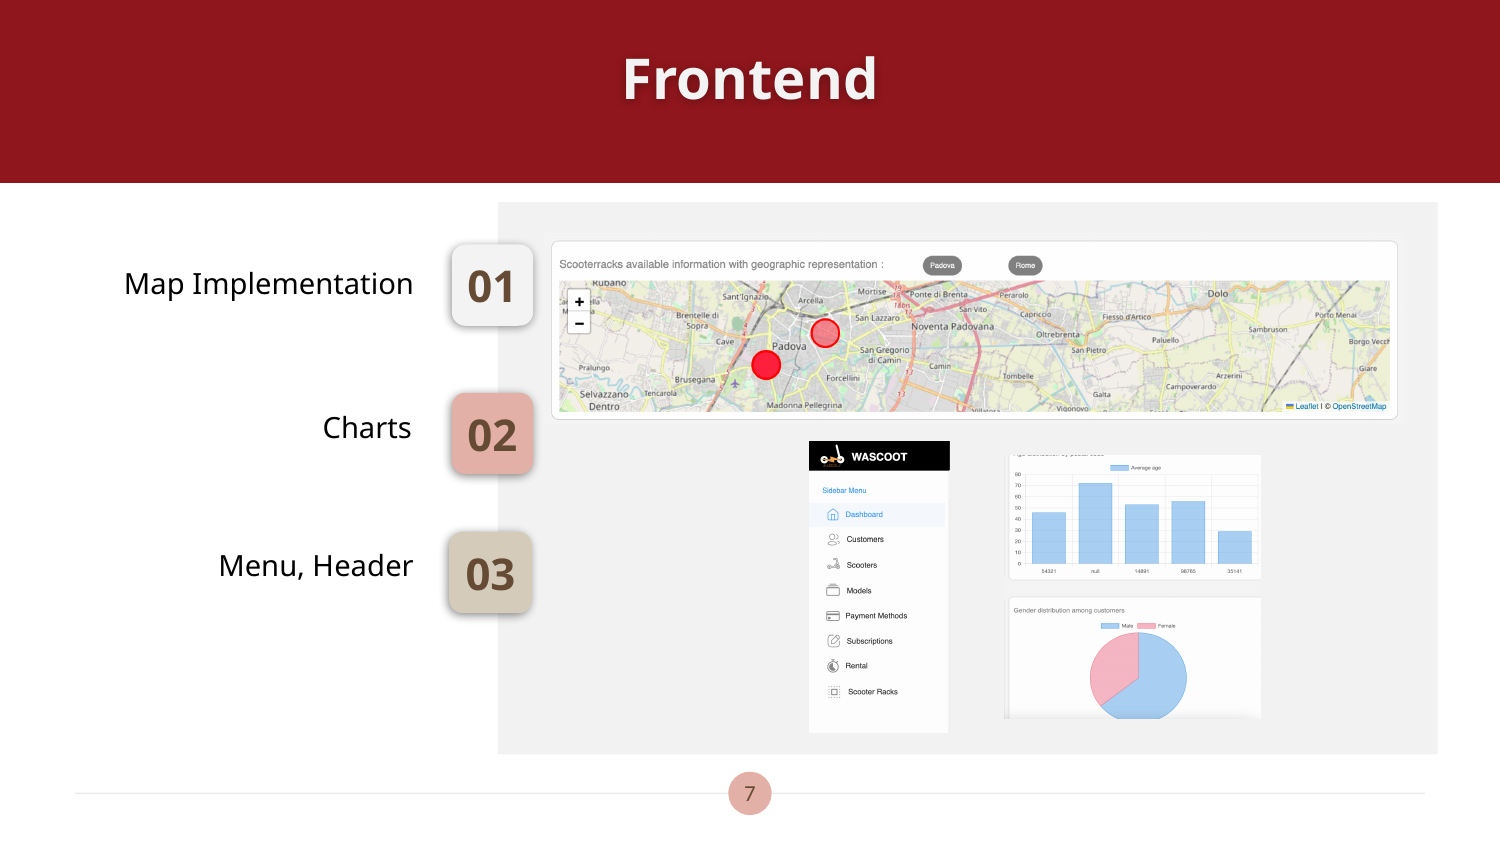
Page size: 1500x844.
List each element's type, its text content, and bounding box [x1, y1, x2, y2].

text_box 03 [449, 531, 533, 614]
text_box [497, 202, 1438, 755]
slide_number ‹#› [718, 768, 782, 816]
text_box Map Implementation [63, 260, 426, 348]
picture [544, 233, 1405, 424]
text_box Menu, Header [63, 541, 425, 629]
title Frontend [75, 33, 1425, 122]
picture [809, 441, 951, 734]
picture [1003, 455, 1261, 720]
text_box 02 [451, 392, 534, 475]
text_box Charts [61, 403, 424, 492]
title [0, 0, 1500, 183]
text_box 01 [451, 244, 534, 326]
